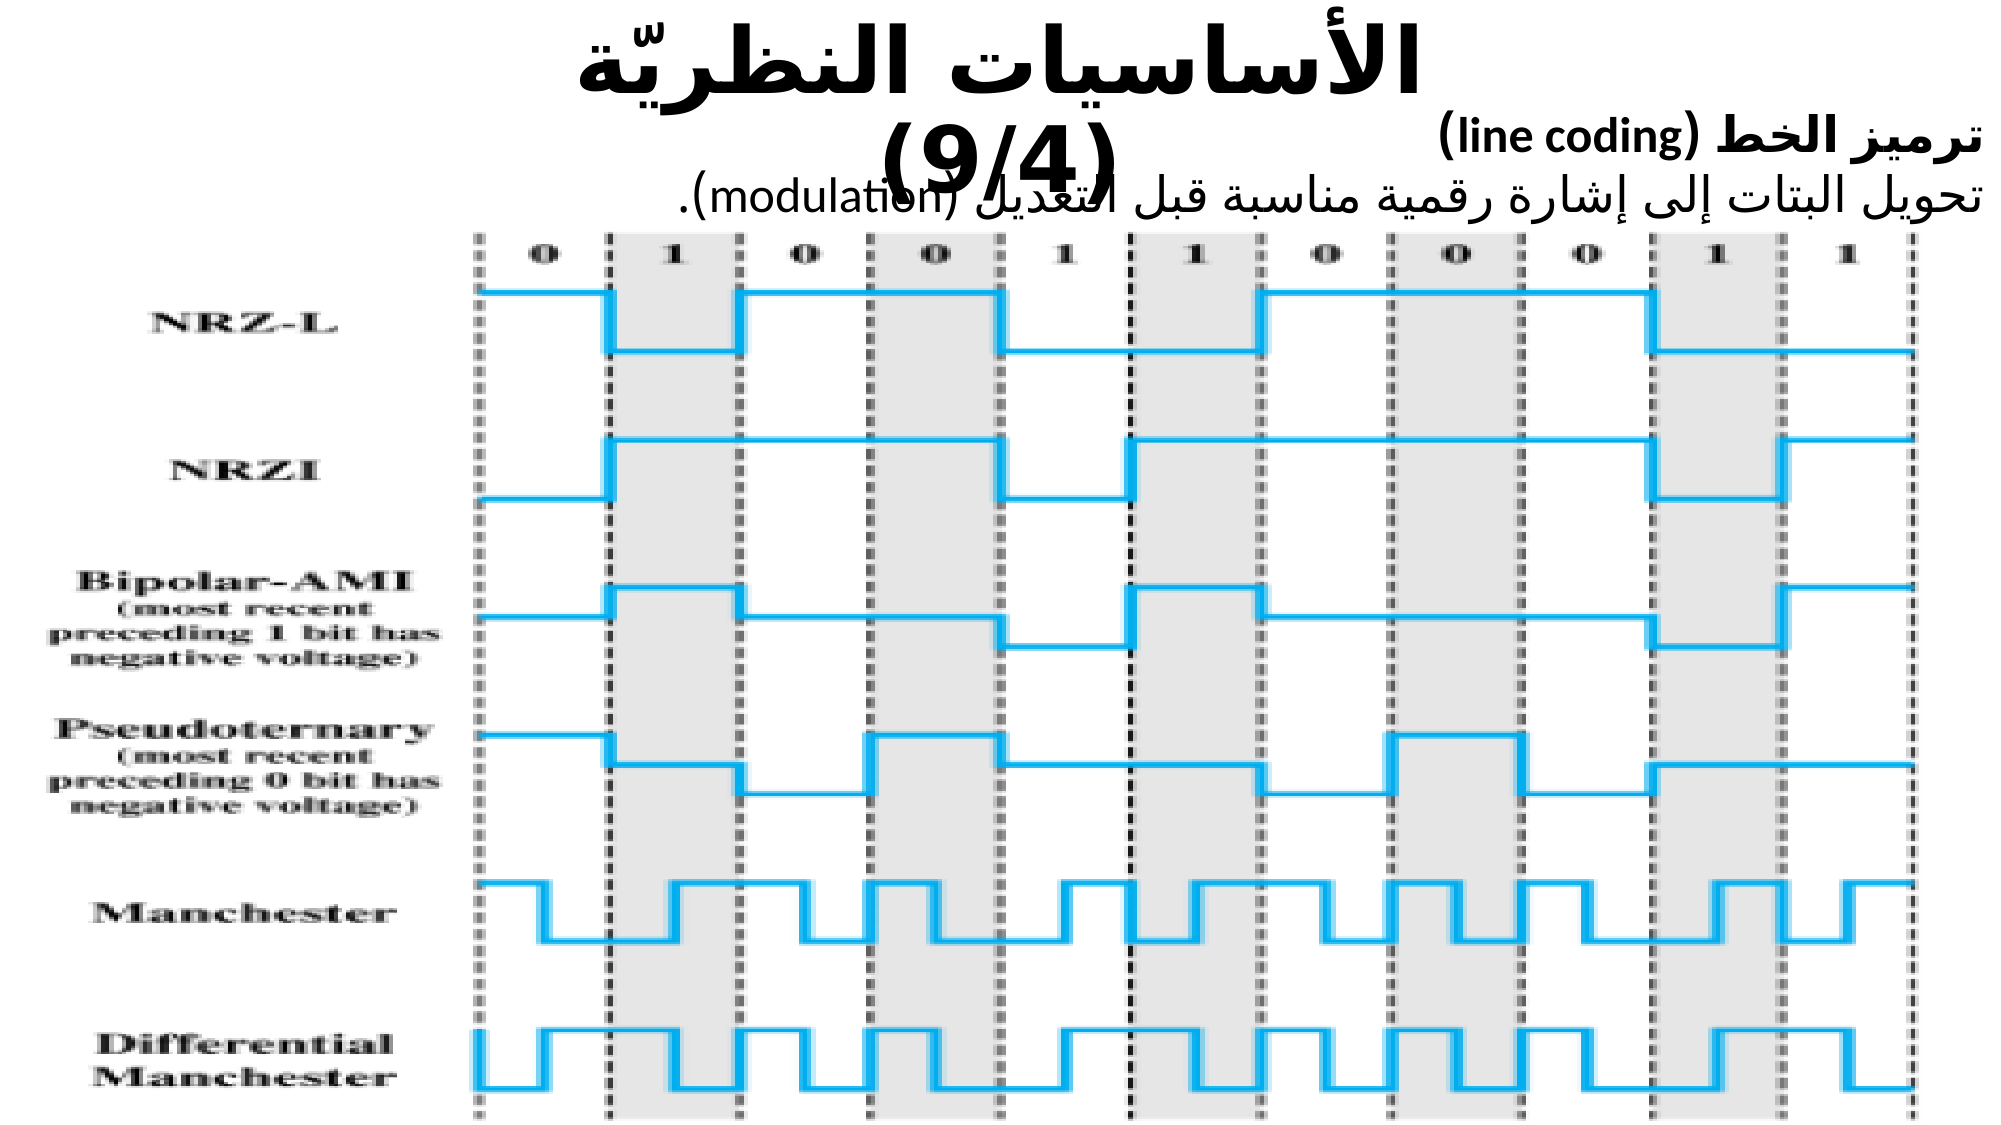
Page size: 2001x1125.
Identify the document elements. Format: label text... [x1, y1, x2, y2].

text_box الأساسيات النظريّة (9/4) [515, 7, 1485, 96]
text_box ترميز الخط (line coding) تحويل البتات إلى إشارة رقمية مناسبة قبل التعديل (modulation). [509, 95, 2000, 230]
picture [0, 231, 2000, 1125]
